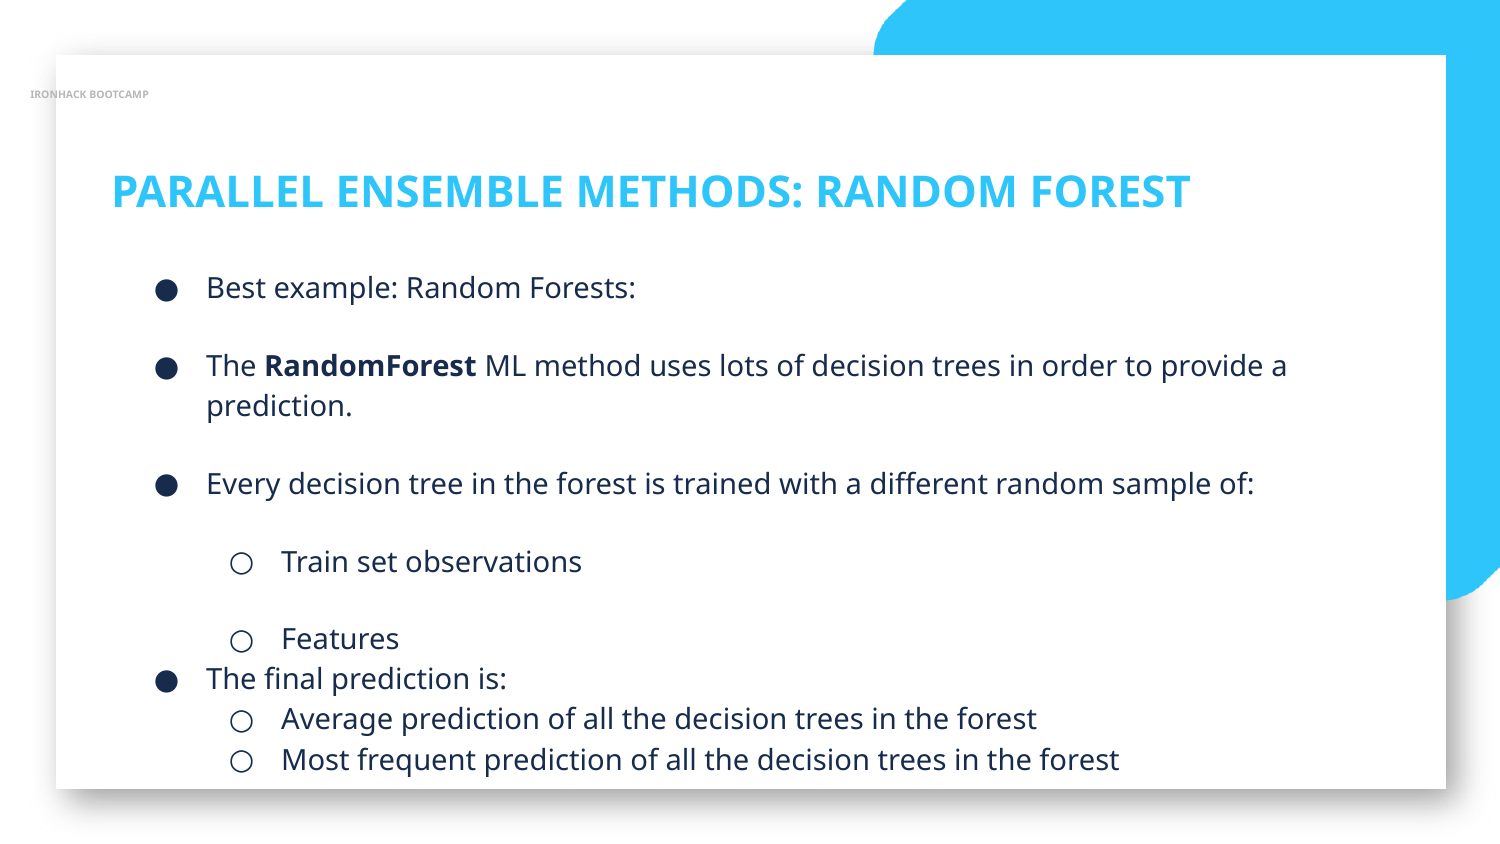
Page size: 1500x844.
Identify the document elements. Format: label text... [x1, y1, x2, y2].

text_box PARALLEL ENSEMBLE METHODS: RANDOM FOREST [96, 149, 1417, 266]
text_box IRONHACK BOOTCAMP [15, 71, 354, 108]
text_box Best example: Random Forests: The RandomForest ML method uses lots of decision trees in order to provide a prediction. Every decision tree in the forest is trained with a different random sample of: Train set observations Features The final prediction is: Average prediction of all the decision trees in the forest Most frequent prediction of all the decision trees in the forest [115, 249, 1389, 733]
picture [0, 0, 1500, 844]
